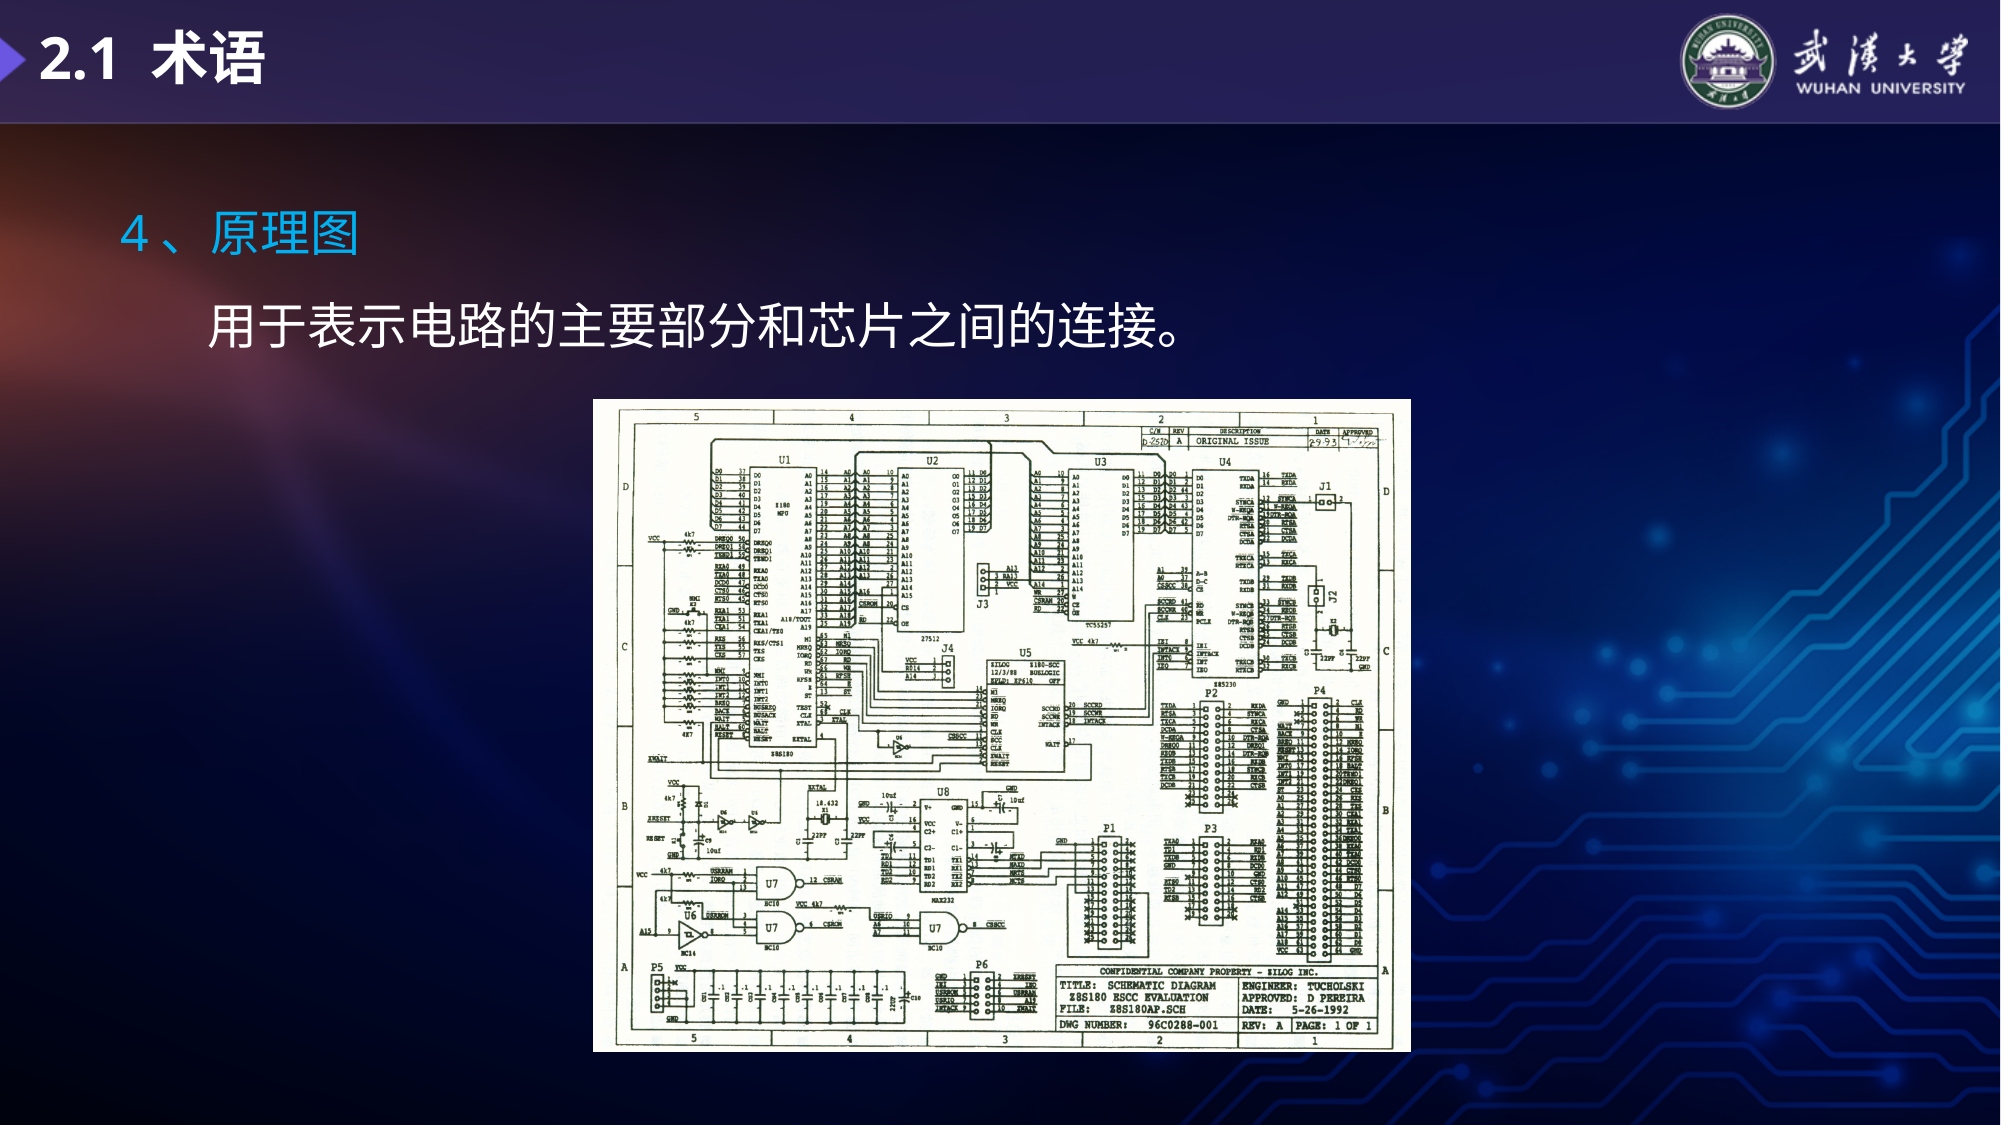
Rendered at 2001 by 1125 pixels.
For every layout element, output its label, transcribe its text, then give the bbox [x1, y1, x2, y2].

text_box 4、原理图 [105, 182, 873, 269]
text_box 用于表示电路的主要部分和芯片之间的连接。 [192, 274, 1223, 362]
picture [0, 0, 2001, 1125]
title 2.1 术语 [23, 0, 1364, 122]
